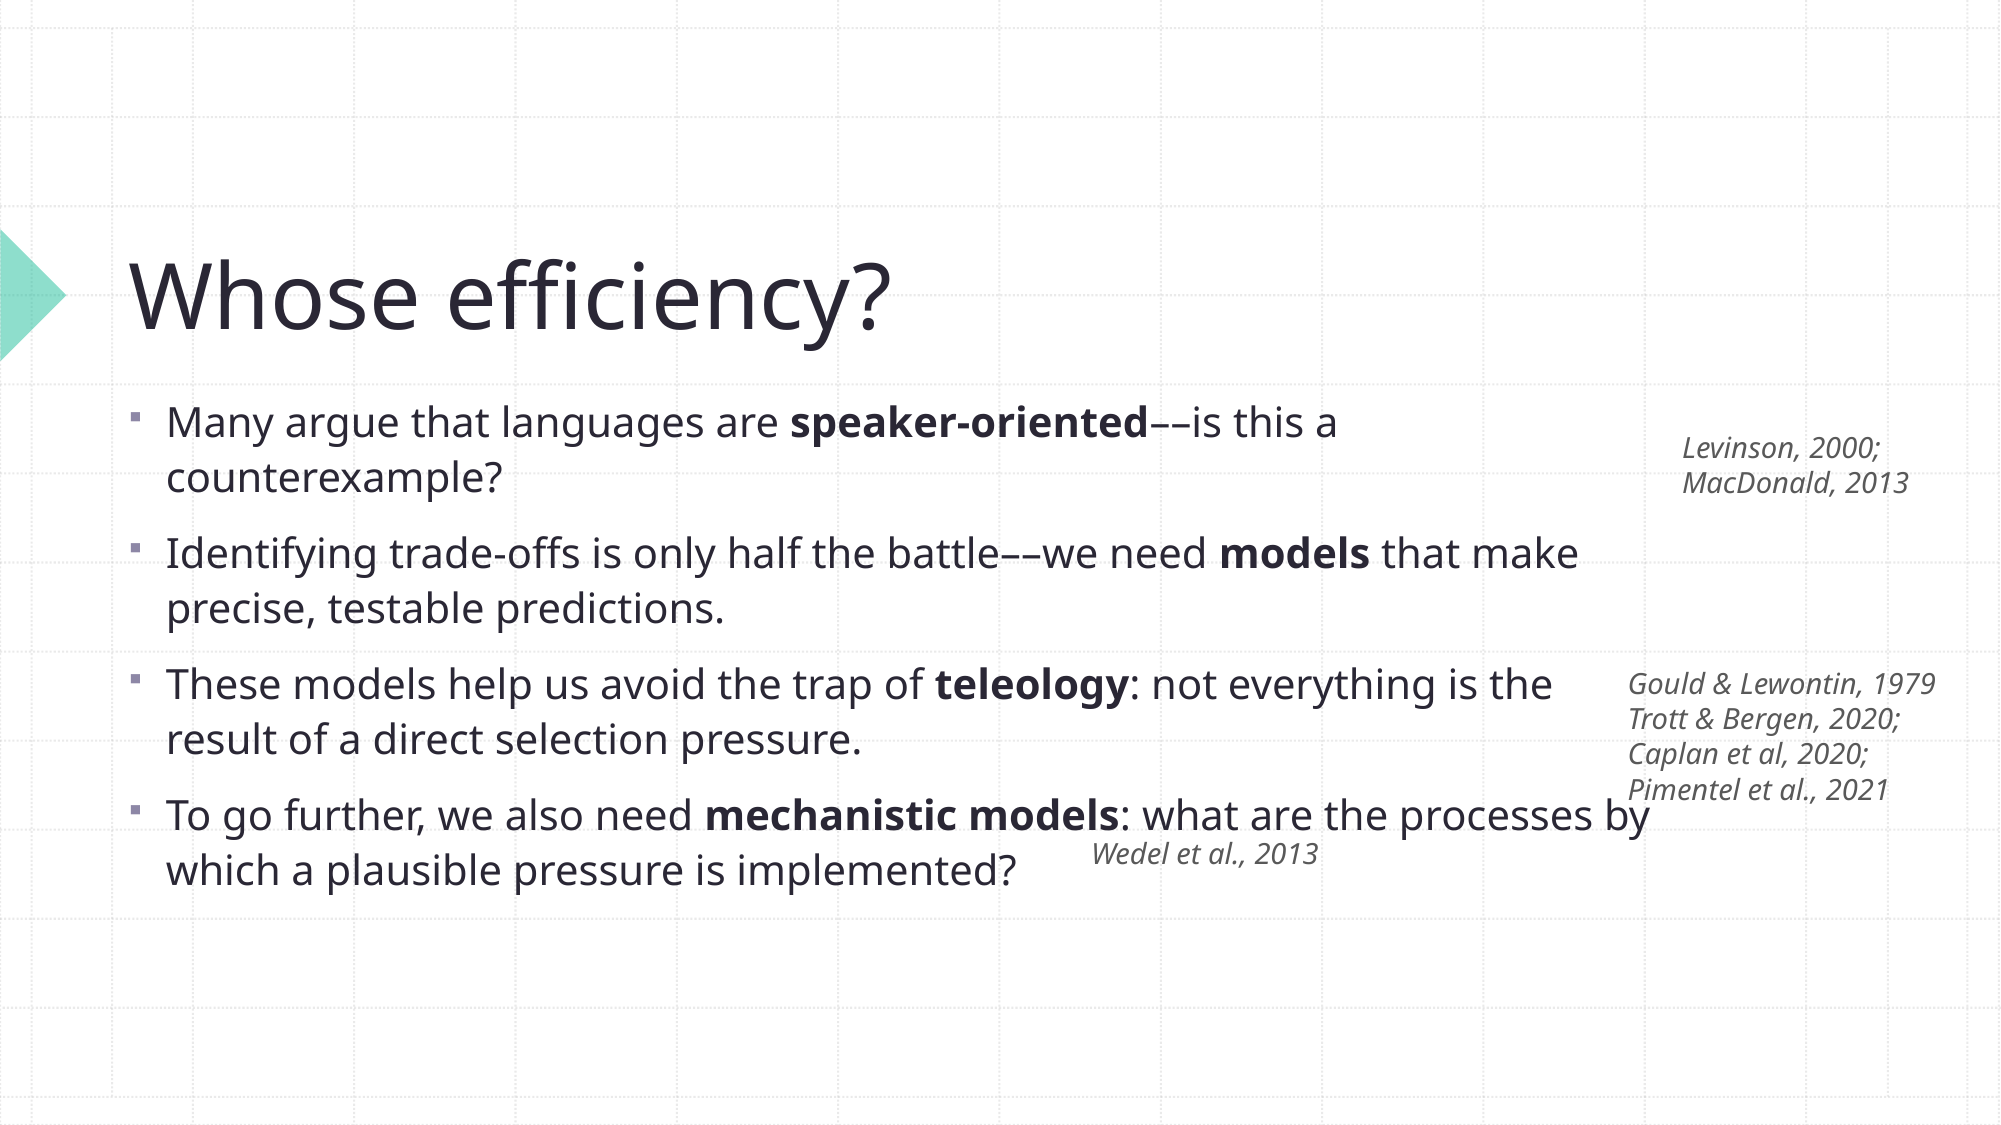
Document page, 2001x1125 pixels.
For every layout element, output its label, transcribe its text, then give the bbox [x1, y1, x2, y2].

text_box Wedel et al., 2013 [1076, 827, 1581, 969]
text_box Levinson, 2000; MacDonald, 2013 [1667, 421, 2000, 563]
text_box Gould & Lewontin, 1979 Trott & Bergen, 2020; Caplan et al, 2020; Pimentel et al., 2021 [1612, 657, 2000, 899]
list Many argue that languages are speaker-oriented––is this a counterexample? Identifying trade-offs is only half the battle––we need models that make precise, testable predictions. These models help us avoid the trap of teleology: not everything is the result of a direct selection pressure. To go further, we also need mechanistic models: what are the processes by which a plausible pressure is implemented? [113, 383, 1668, 969]
title Whose efficiency? [113, 119, 1808, 356]
